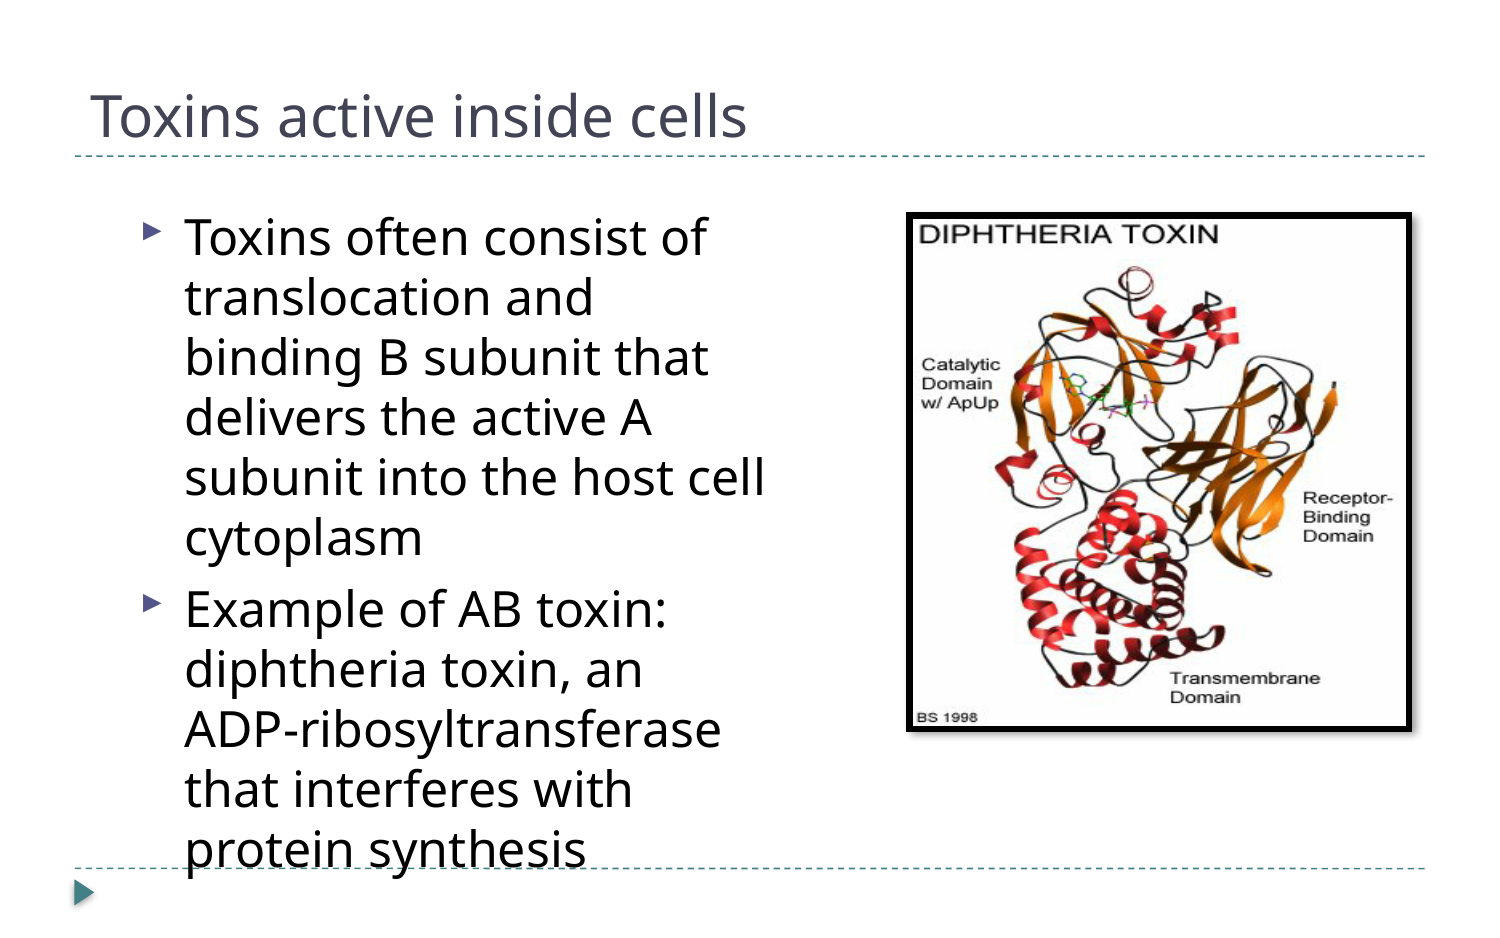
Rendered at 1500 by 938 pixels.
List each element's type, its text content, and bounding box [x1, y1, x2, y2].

list Toxins often consist of translocation and binding B subunit that delivers the active A subunit into the host cell cytoplasm Example of AB toxin: diphtheria toxin, an ADP-ribosyltransferase that interferes with protein synthesis [74, 197, 788, 865]
picture [912, 218, 1407, 726]
title Toxins active inside cells [74, 20, 1426, 157]
